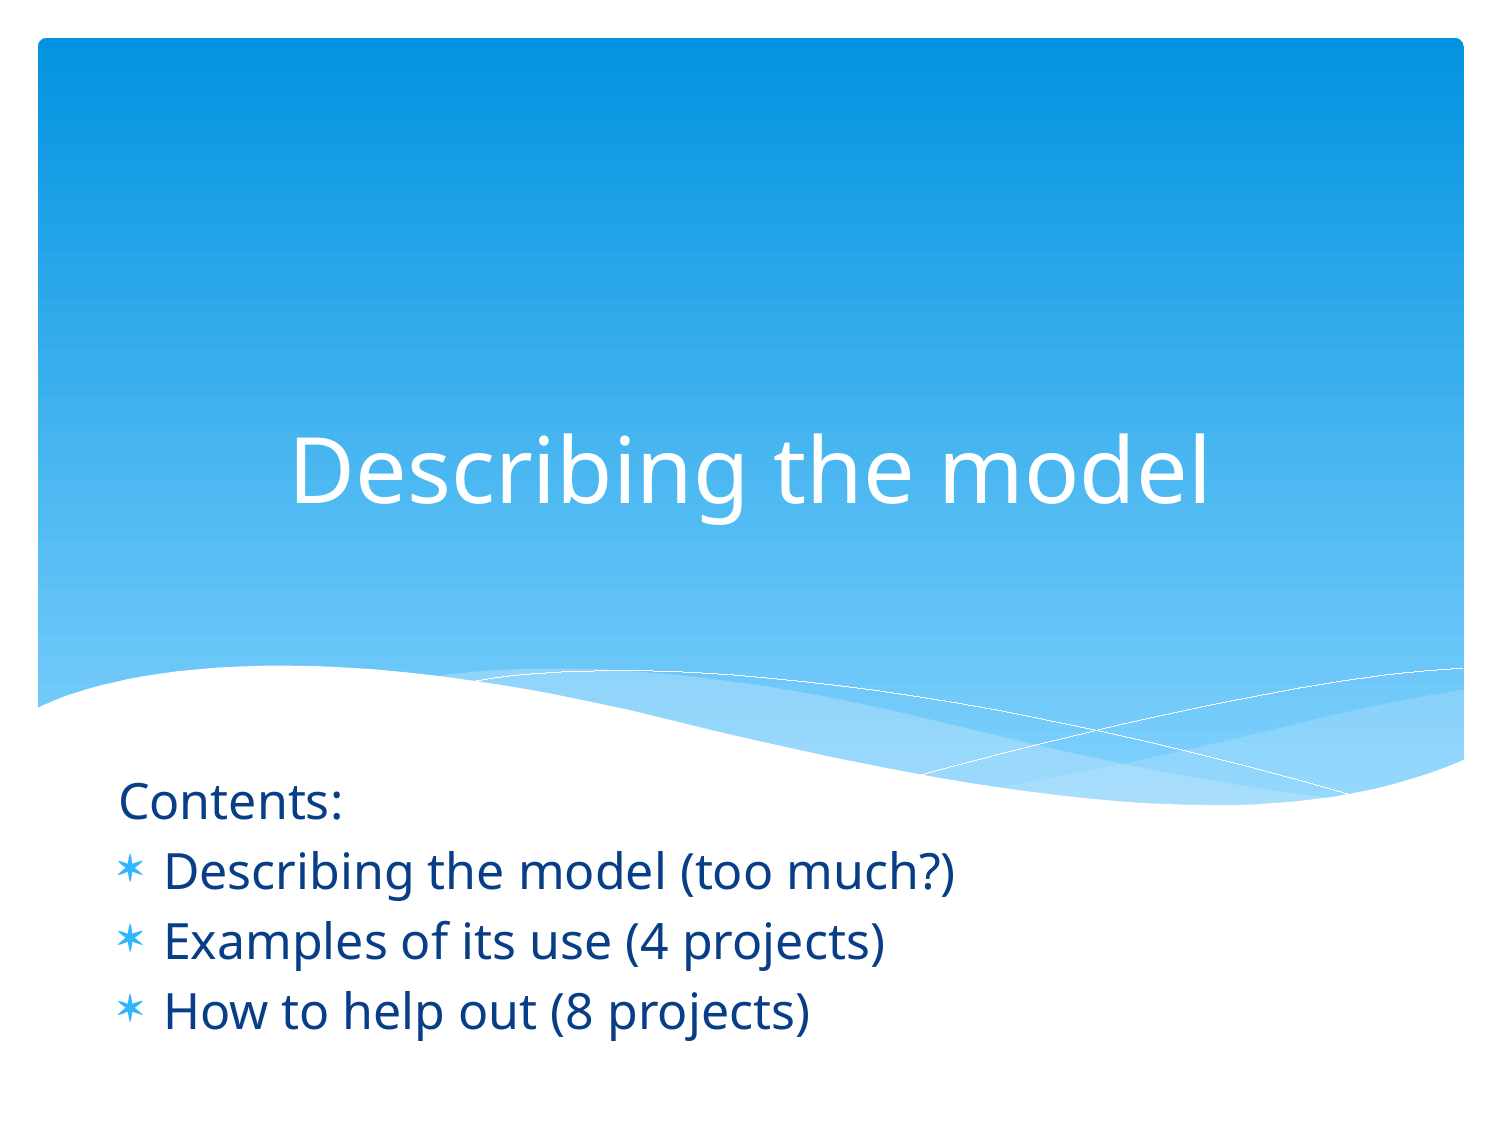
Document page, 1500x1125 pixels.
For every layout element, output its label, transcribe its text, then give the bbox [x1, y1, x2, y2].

text_box Contents: Describing the model (too much?) Examples of its use (4 projects) How to help out (8 projects) [103, 761, 1397, 1075]
title Describing the model [113, 404, 1389, 655]
